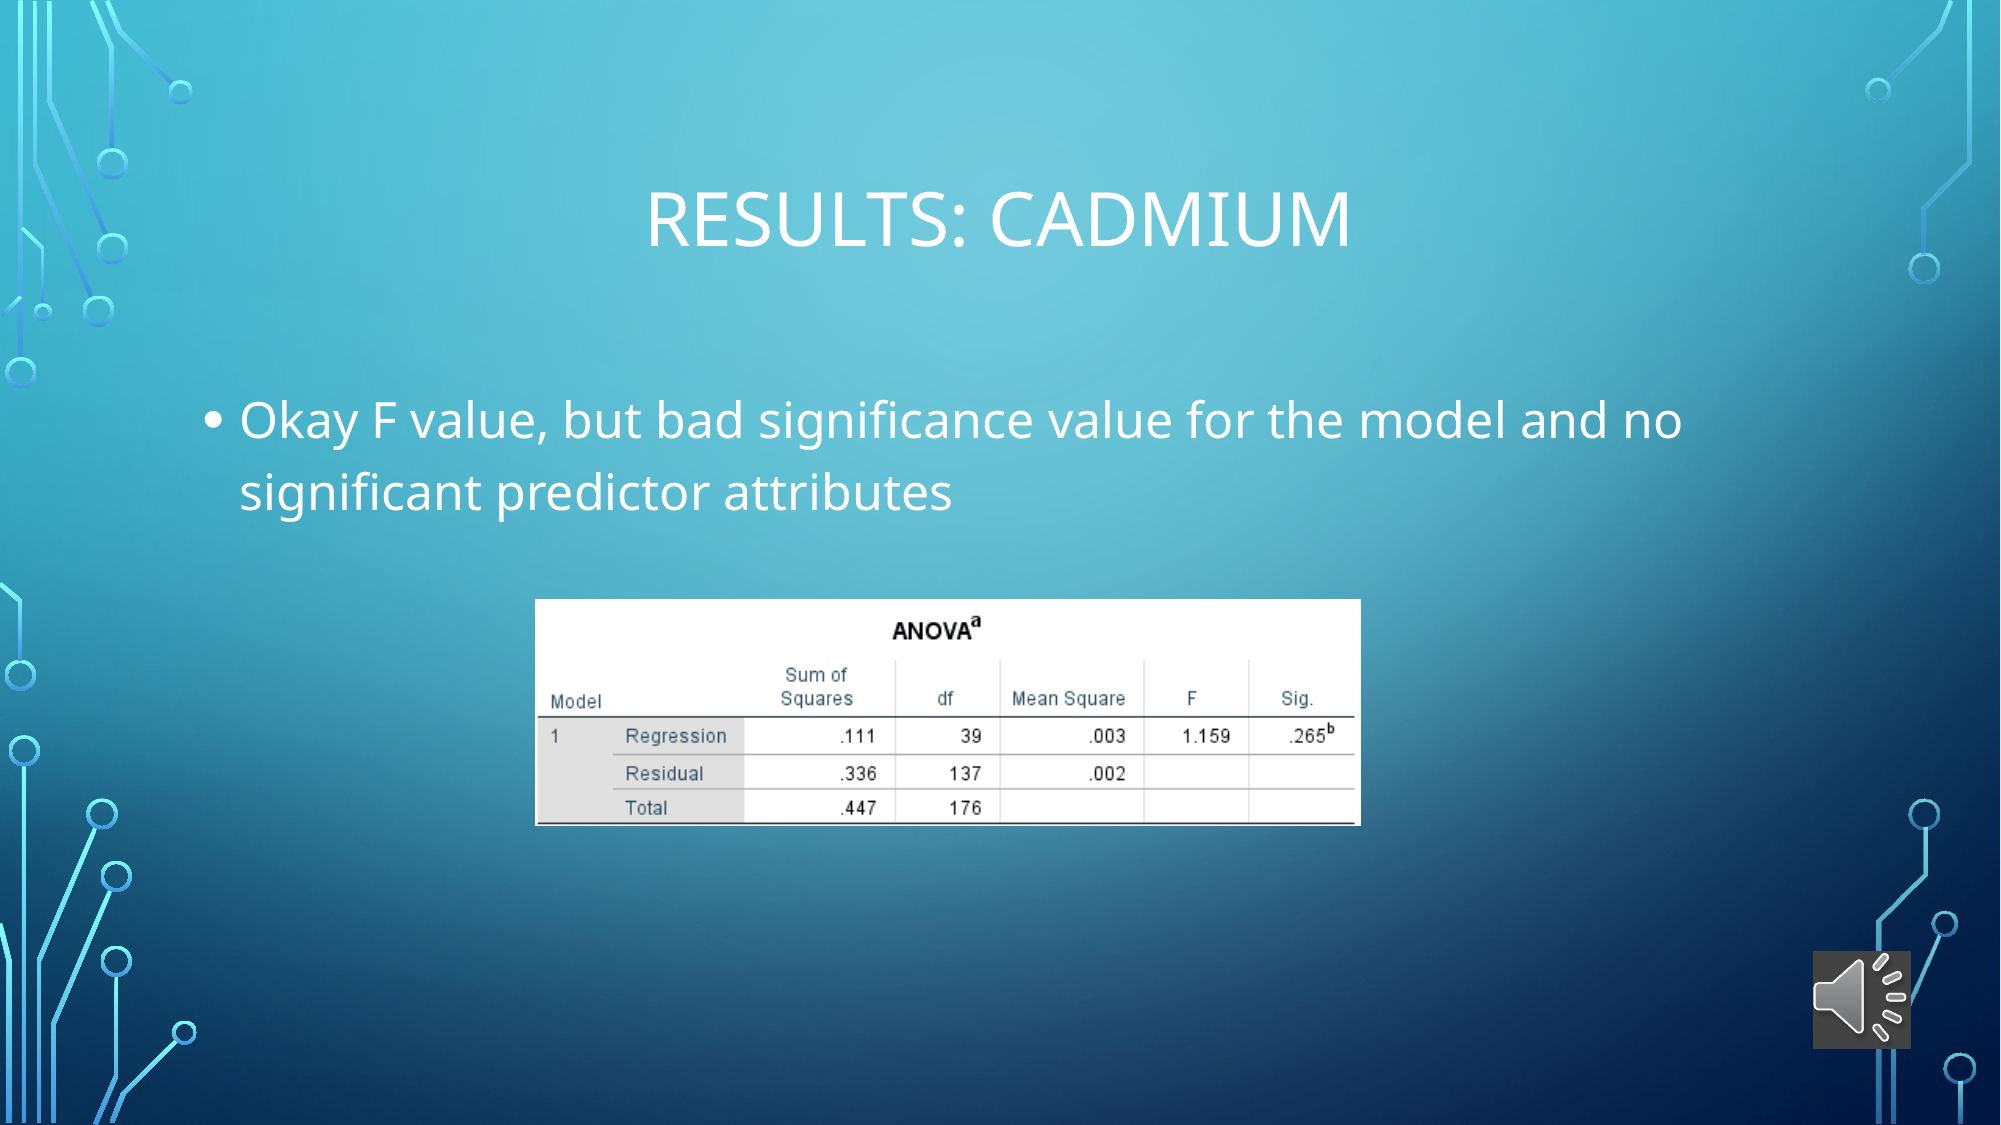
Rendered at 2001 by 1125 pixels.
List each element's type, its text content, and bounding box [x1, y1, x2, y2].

title Results: Cadmium [187, 101, 1813, 344]
picture [1811, 949, 1913, 1051]
list Okay F value, but bad significance value for the model and no significant predictor attributes [187, 369, 1813, 950]
picture [535, 598, 1361, 827]
